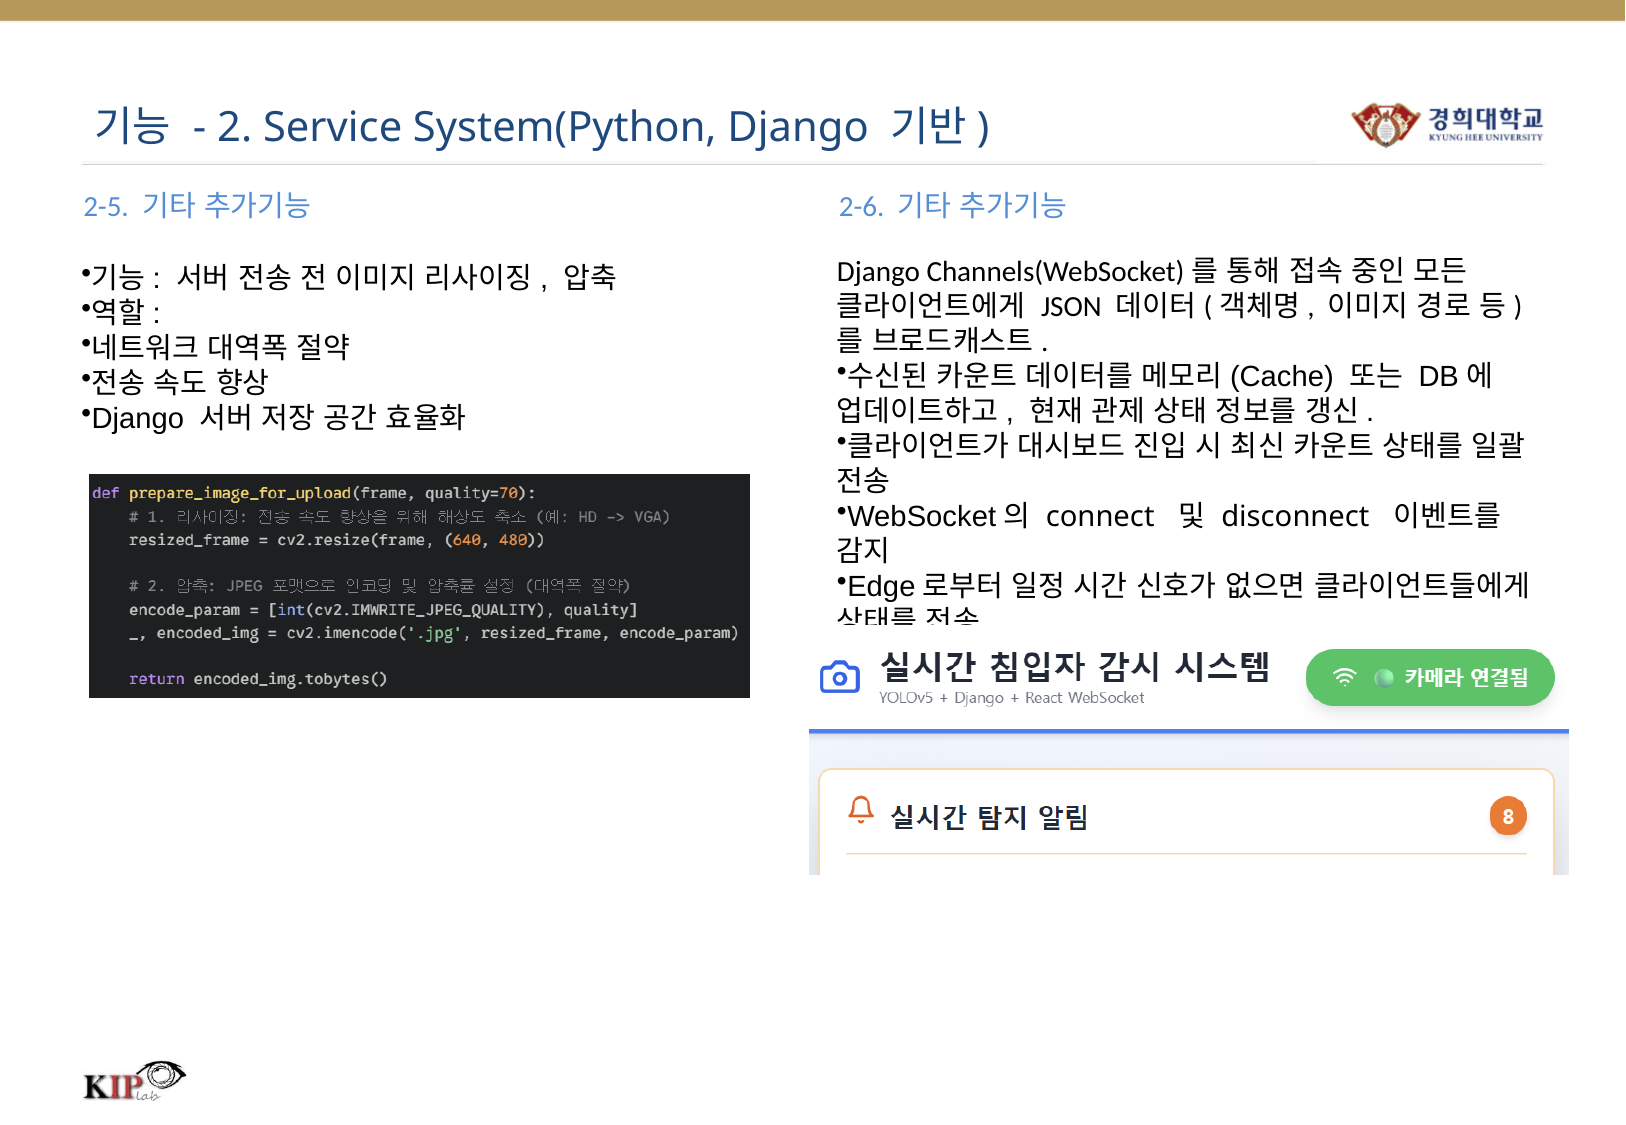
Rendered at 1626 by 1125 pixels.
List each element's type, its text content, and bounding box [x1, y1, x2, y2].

picture [0, 0, 1625, 1125]
list 2-5. 기타 추가기능 기능: 서버 전송 전 이미지 리사이징, 압축 역할: 네트워크 대역폭 절약 전송 속도 향상 Django 서버 저장 공간 효율화 [81, 187, 789, 507]
title 기능 - 2. Service System(Python, Django 기반) [94, 100, 1531, 151]
list 2-6. 기타 추가기능 Django Channels(WebSocket)를 통해 접속 중인 모든 클라이언트에게 JSON 데이터(객체명, 이미지 경로 등)를 브로드캐스트. 수신된 카운트 데이터를 메모리(Cache) 또는 DB에 업데이트하고, 현재 관제 상태 정보를 갱신. 클라이언트가 대시보드 진입 시 최신 카운트 상태를 일괄 전송 WebSocket의 connect 및 disconnect 이벤트를 감지 Edge로부터 일정 시간 신호가 없으면 클라이언트들에게 상태를 전송 [836, 187, 1544, 624]
